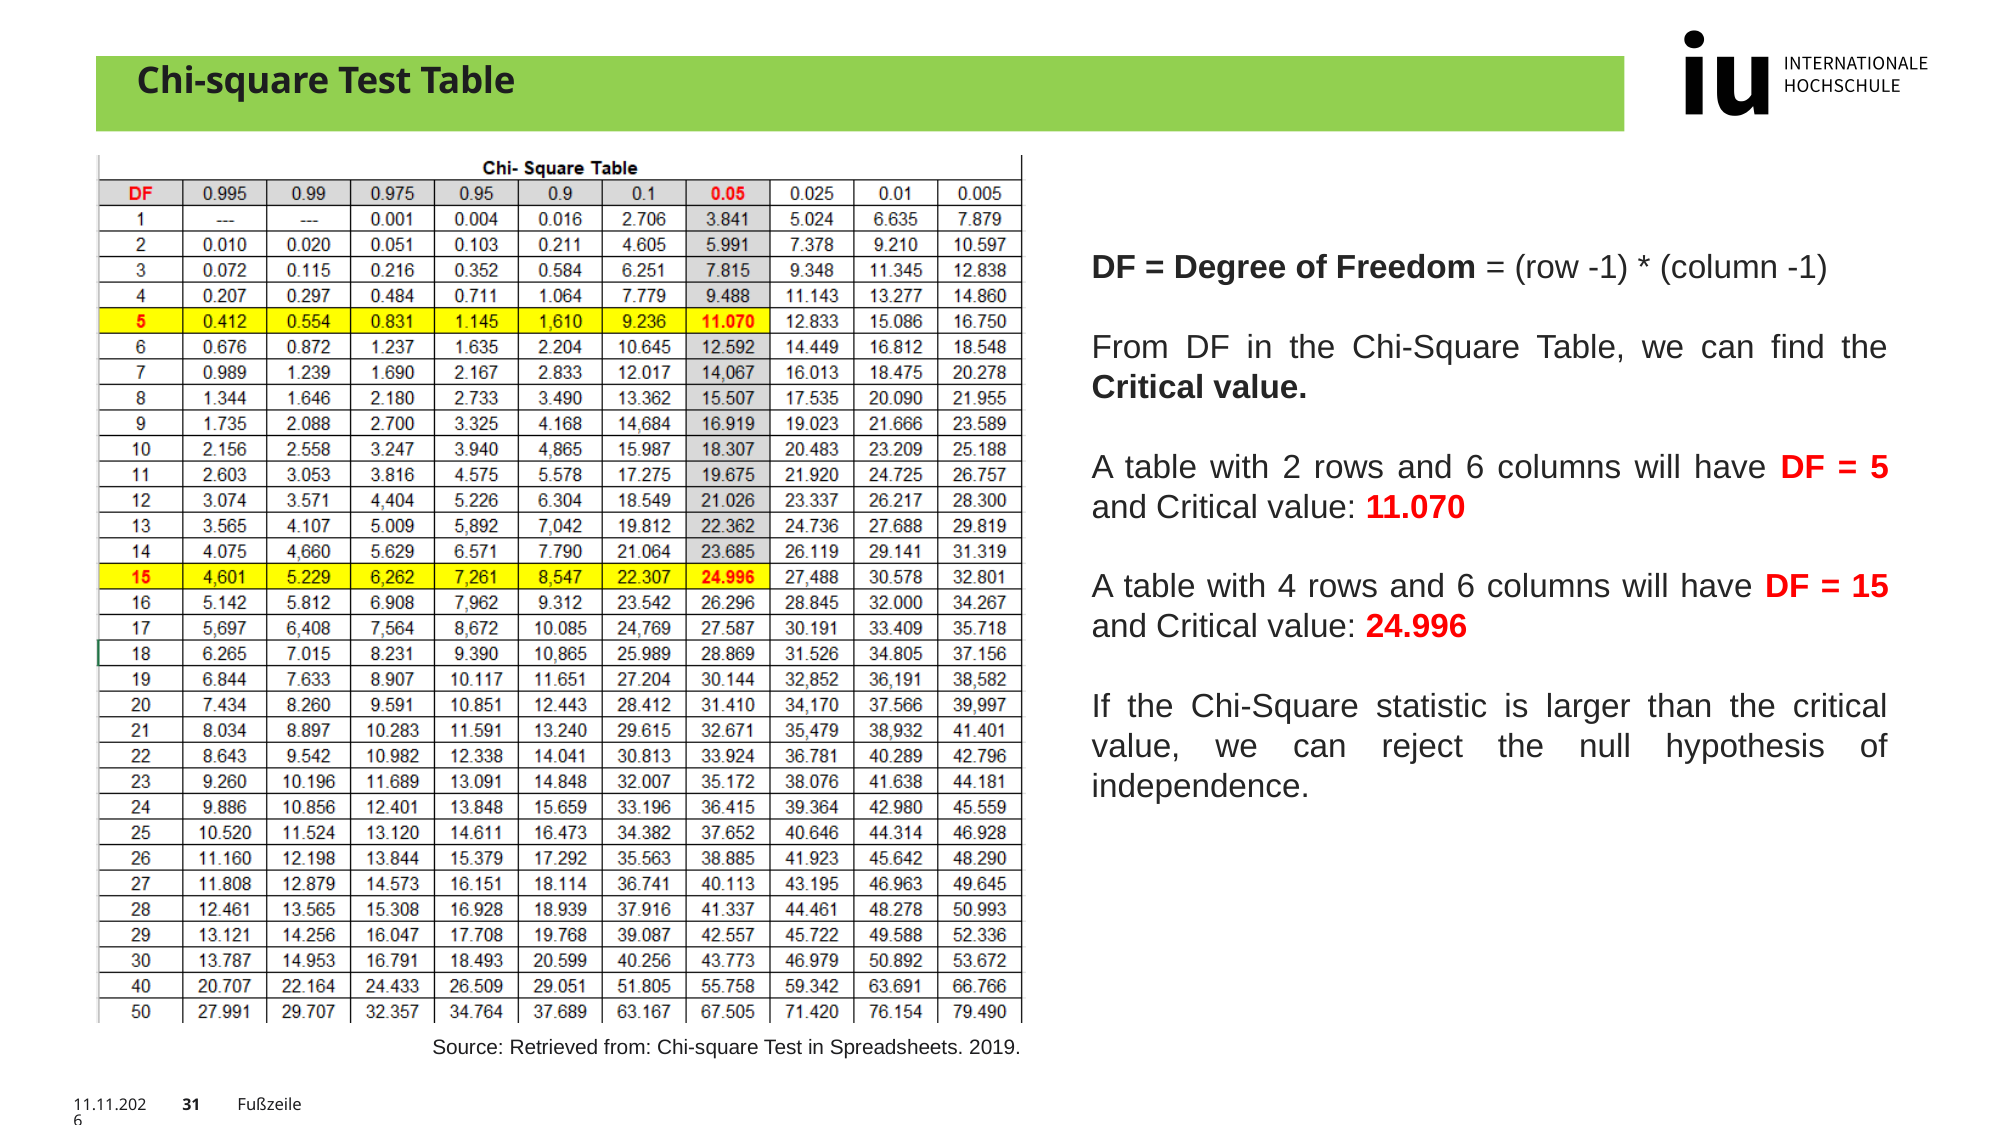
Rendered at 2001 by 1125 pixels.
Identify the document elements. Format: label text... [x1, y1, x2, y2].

title Chi-square Test Table [96, 56, 1625, 132]
text_box DF = Degree of Freedom = (row -1) * (column -1) From DF in the Chi-Square Table, we can find the Critical value. A table with 2 rows and 6 columns will have DF = 5 and Critical value: 11.070 A table with 4 rows and 6 columns will have DF = 15 and Critical value: 24.996 If the Chi-Square statistic is larger than the critical value, we can reject the null hypothesis of independence. [1076, 237, 1904, 882]
picture [1628, 0, 1985, 172]
text_box Source: Retrieved from: Chi-square Test in Spreadsheets. 2019. [417, 1026, 1097, 1067]
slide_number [73, 1093, 151, 1116]
footer Fußzeile [237, 1093, 1956, 1116]
picture [96, 155, 1026, 1023]
slide_number 31 [157, 1093, 226, 1116]
